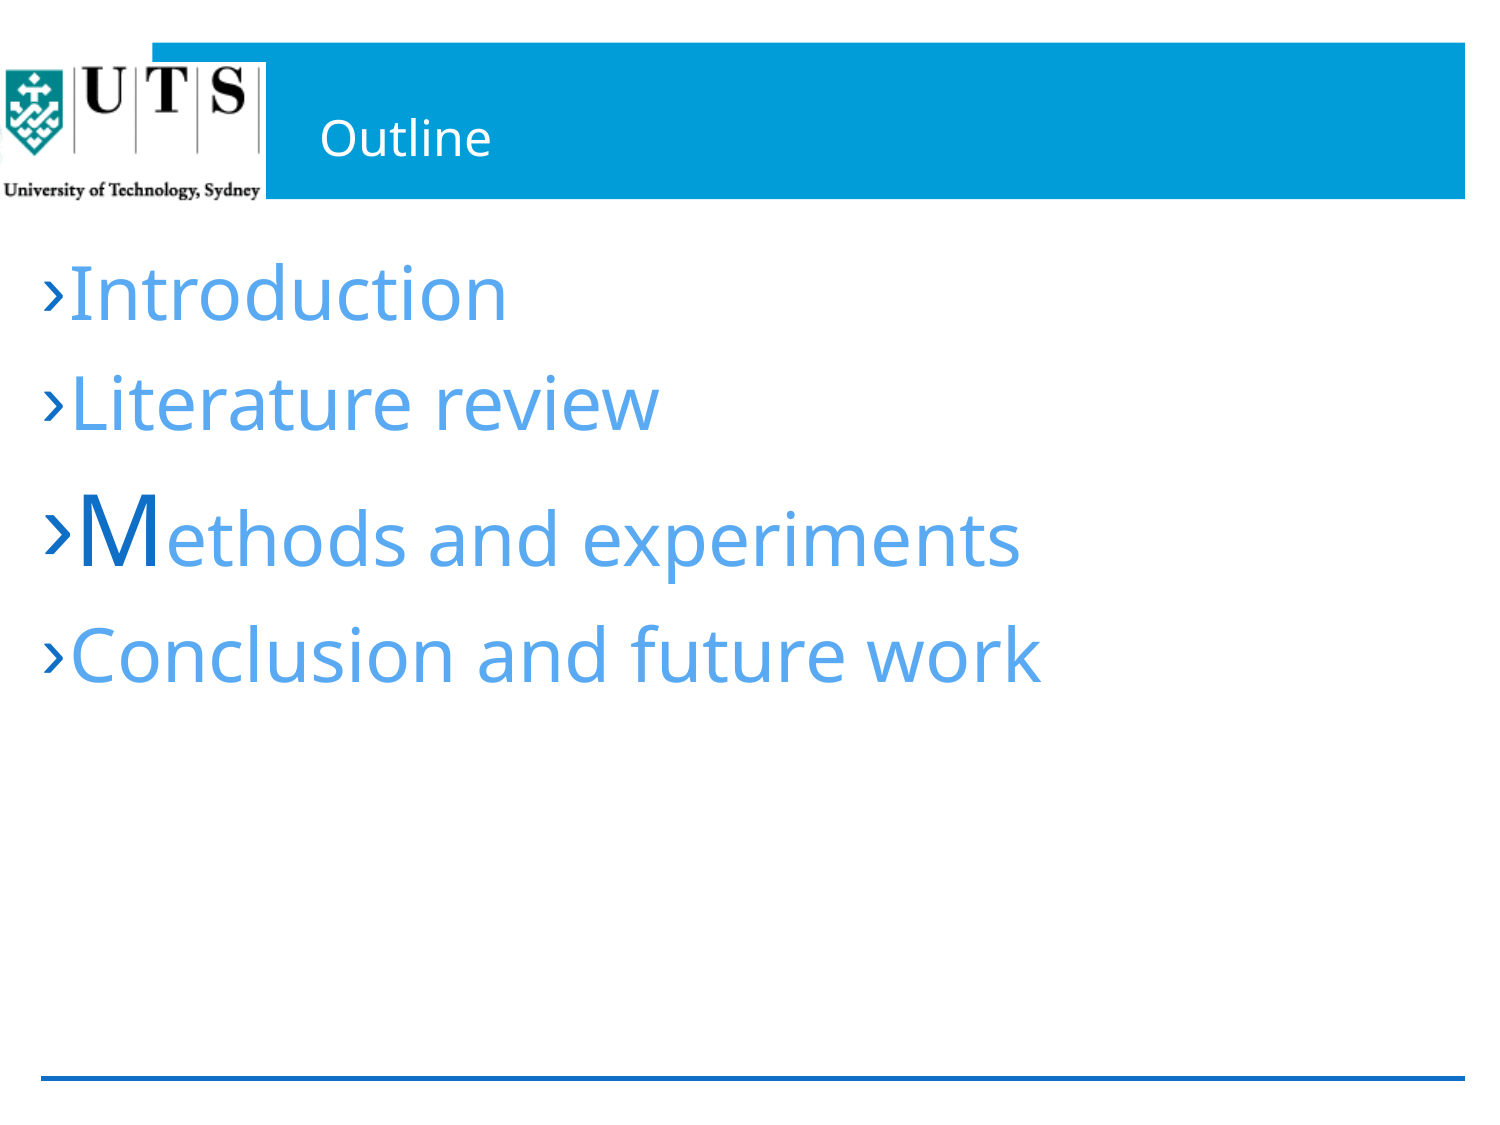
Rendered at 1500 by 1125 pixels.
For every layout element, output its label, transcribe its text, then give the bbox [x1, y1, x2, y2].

title Outline [304, 70, 1463, 175]
list Introduction Literature review Methods and experiments Conclusion and future work [41, 237, 1463, 1059]
picture [0, 62, 266, 208]
